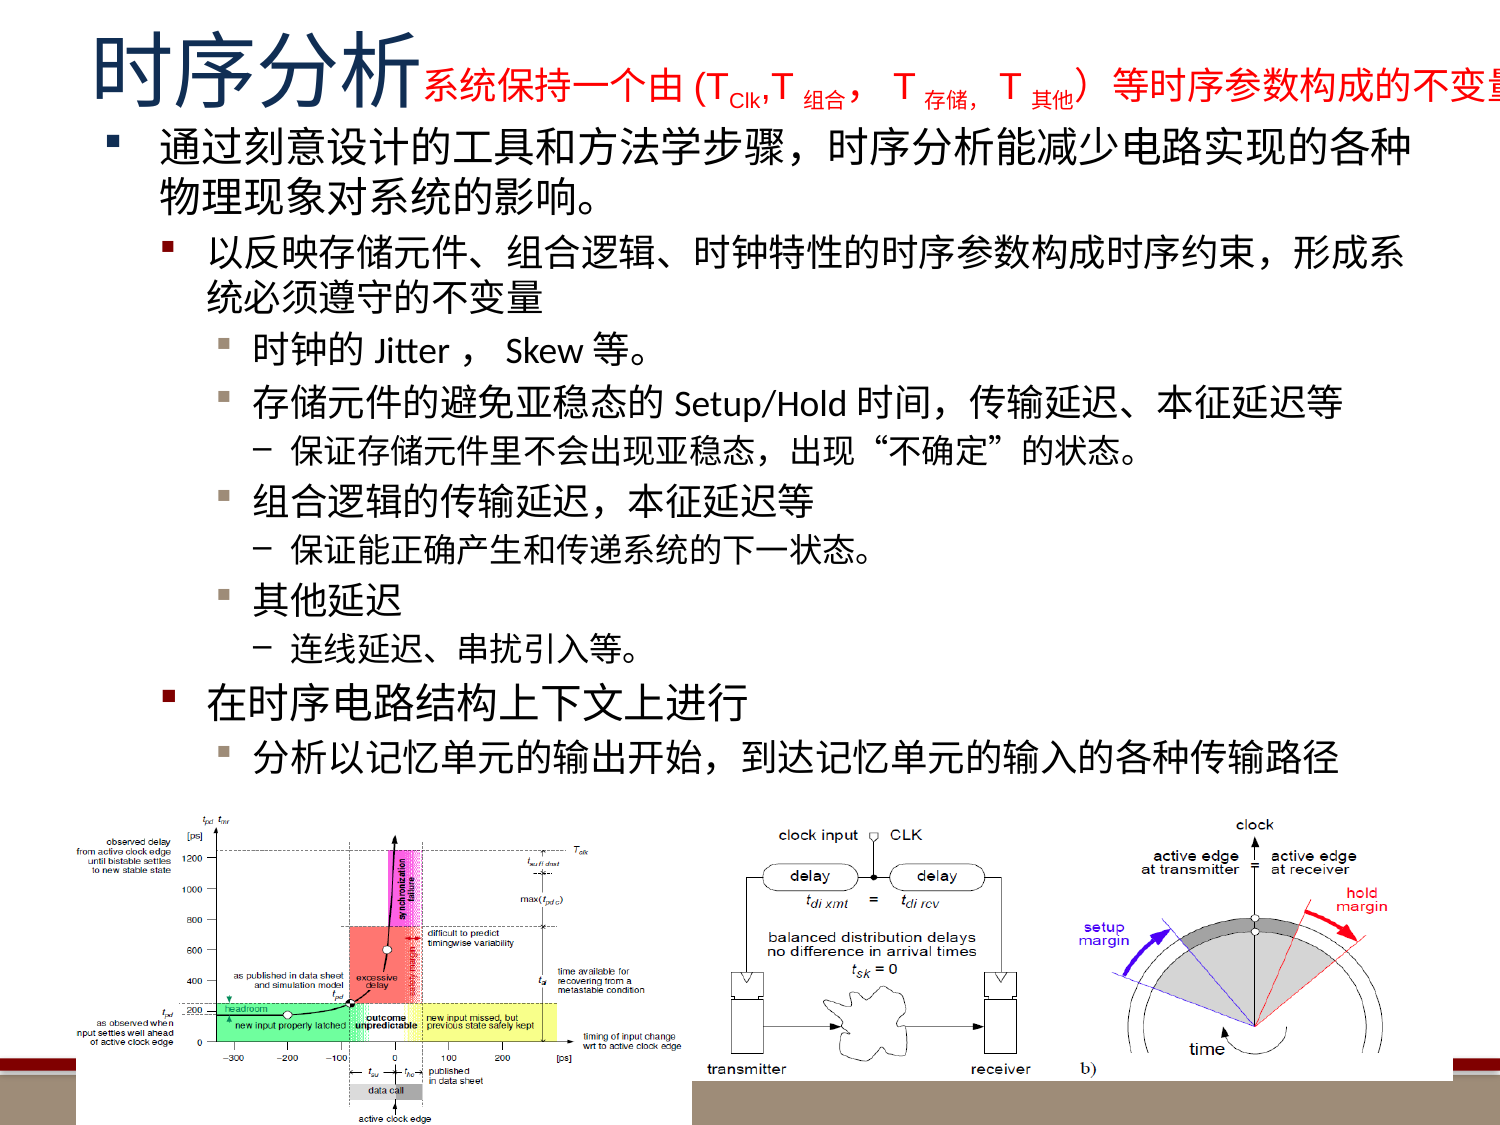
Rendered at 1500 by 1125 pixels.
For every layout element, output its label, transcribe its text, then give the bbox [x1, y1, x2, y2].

text_box 系统保持一个由(TClk,T组合，T存储，T其他）等时序参数构成的不变量 [407, 54, 1500, 121]
title 时序分析 [74, 0, 1426, 138]
list 通过刻意设计的工具和方法学步骤，时序分析能减少电路实现的各种物理现象对系统的影响。 以反映存储元件、组合逻辑、时钟特性的时序参数构成时序约束，形成系统必须遵守的不变量 时钟的Jitter，Skew等。 存储元件的避免亚稳态的Setup/Hold时间，传输延迟、本征延迟等 保证存储元件里不会出现亚稳态，出现“不确定”的状态。 组合逻辑的传输延迟，本征延迟等 保证能正确产生和传递系统的下一状态。 其他延迟 连线延迟、串扰引入等。 在时序电路结构上下文上进行 分析以记忆单元的输出开始，到达记忆单元的输入的各种传输路径 [88, 113, 1439, 808]
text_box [76, 810, 1453, 1125]
